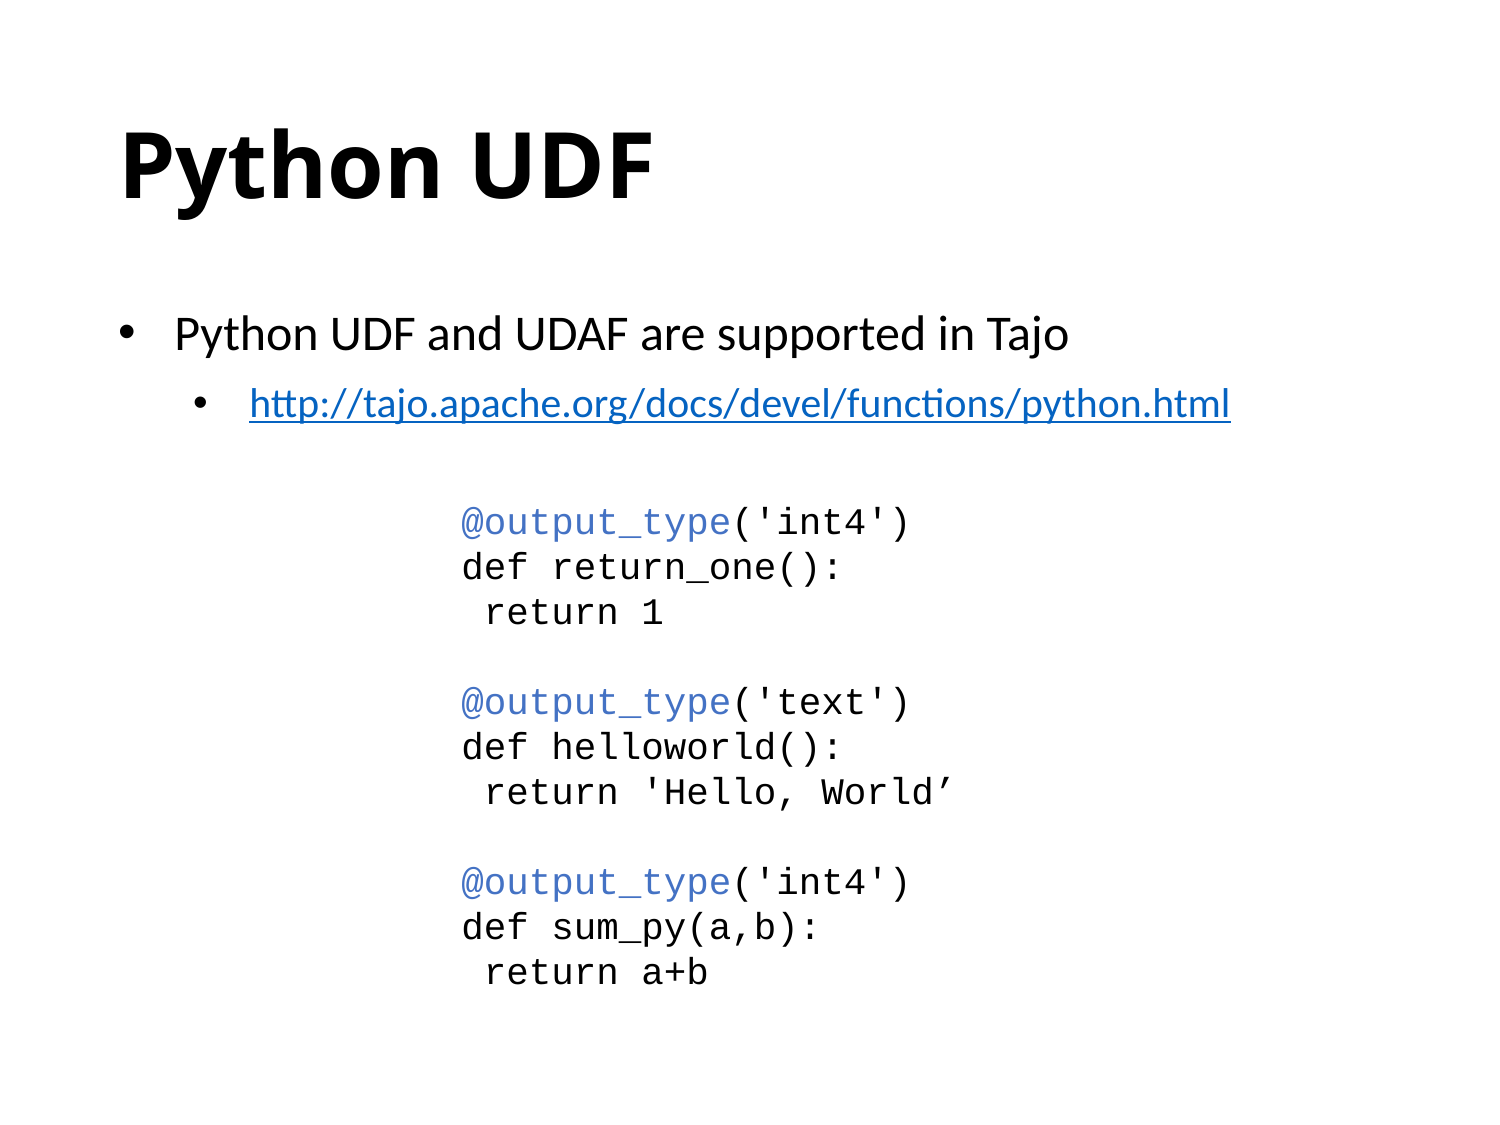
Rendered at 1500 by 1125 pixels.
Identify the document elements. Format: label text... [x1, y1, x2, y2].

title Python UDF [103, 59, 1397, 278]
list Python UDF and UDAF are supported in Tajo http://tajo.apache.org/docs/devel/functions/python.html [103, 299, 1397, 1014]
text_box @output_type('int4') def return_one(): return 1 @output_type('text') def helloworld(): return 'Hello, World’ @output_type('int4') def sum_py(a,b): return a+b [446, 490, 972, 1000]
